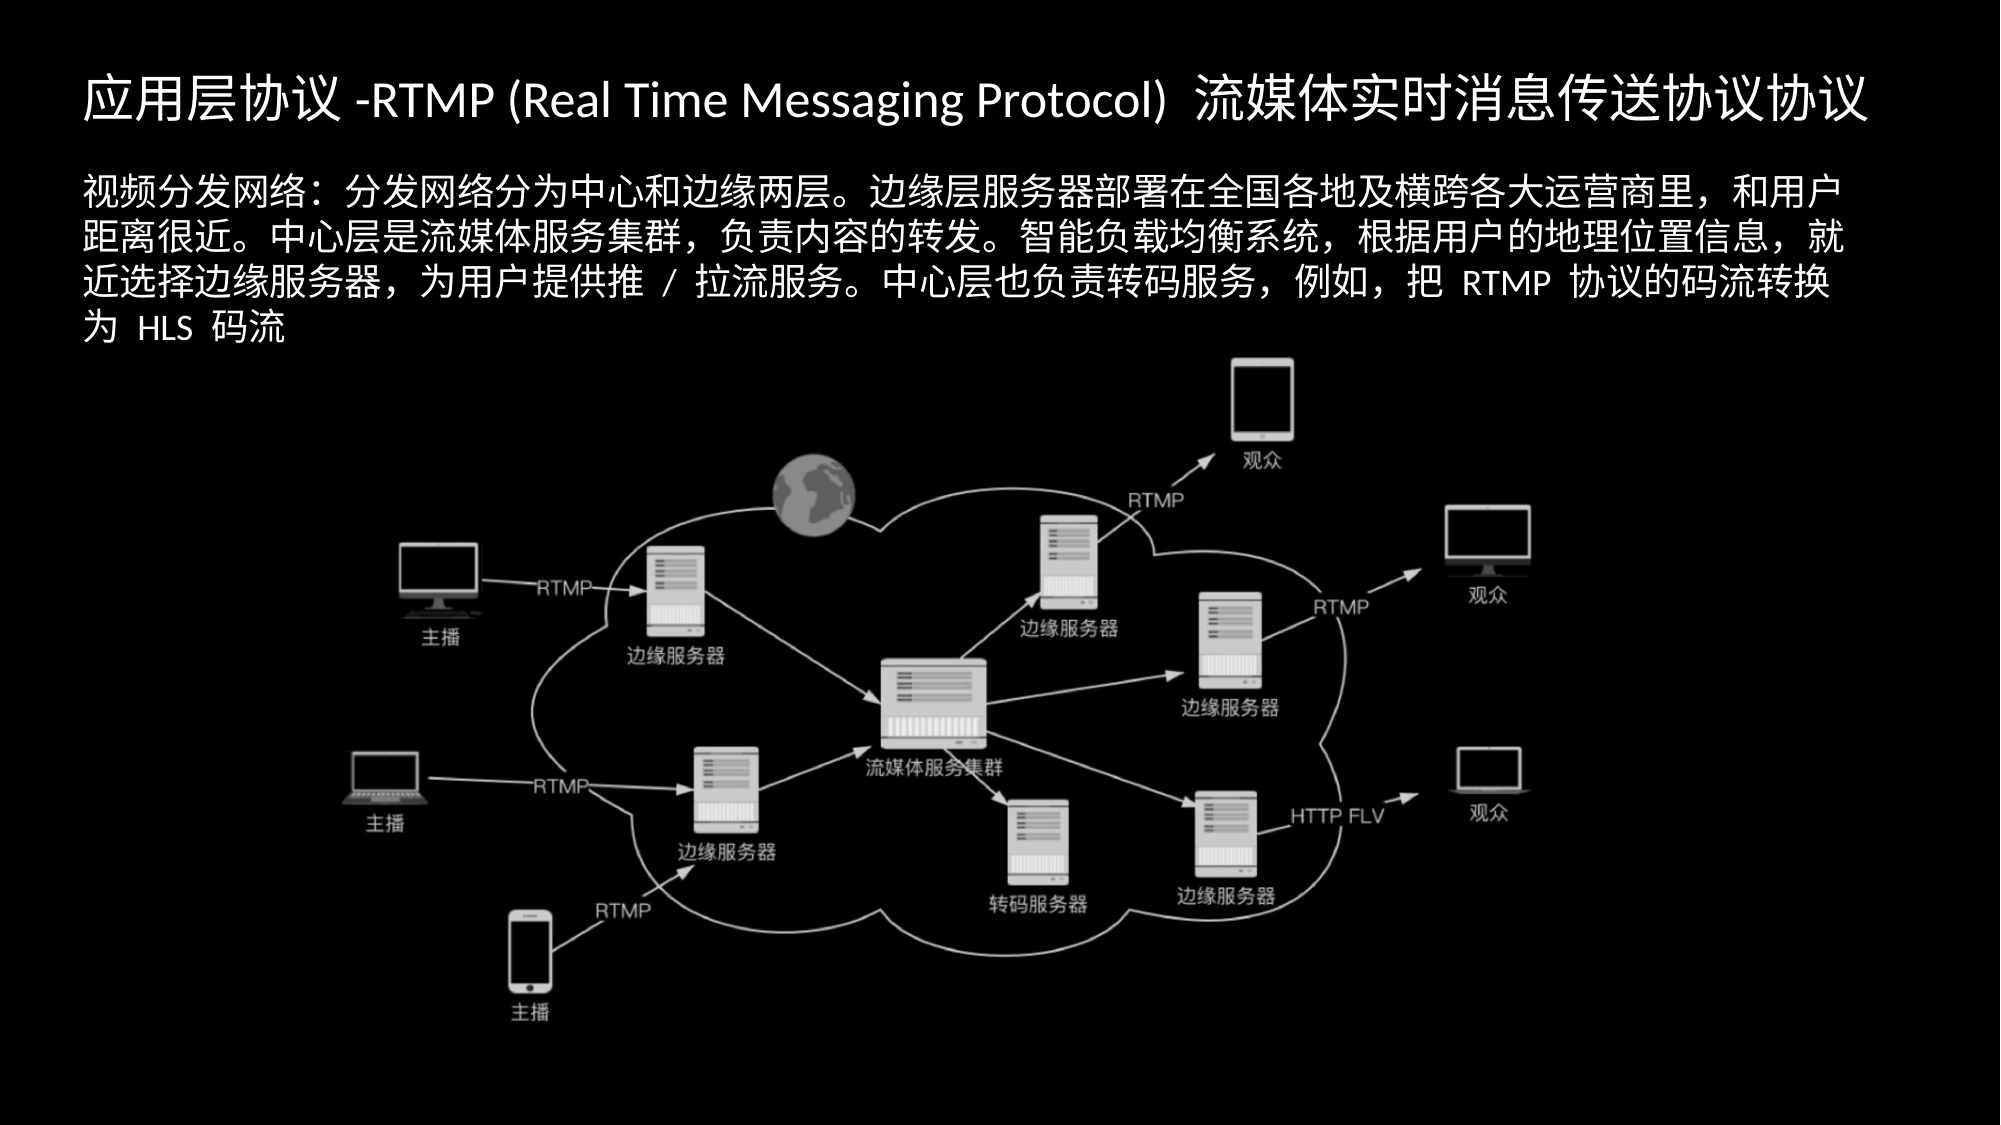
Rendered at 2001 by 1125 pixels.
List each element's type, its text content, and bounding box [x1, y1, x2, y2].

text_box 应用层协议-RTMP (Real Time Messaging Protocol) 流媒体实时消息传送协议协议 [67, 57, 2000, 135]
text_box 视频分发网络：分发网络分为中心和边缘两层。边缘层服务器部署在全国各地及横跨各大运营商里，和用户距离很近。中心层是流媒体服务集群，负责内容的转发。智能负载均衡系统，根据用户的地理位置信息，就近选择边缘服务器，为用户提供推 / 拉流服务。中心层也负责转码服务，例如，把 RTMP 协议的码流转换为 HLS 码流 [67, 160, 1867, 625]
picture [340, 357, 1535, 1025]
